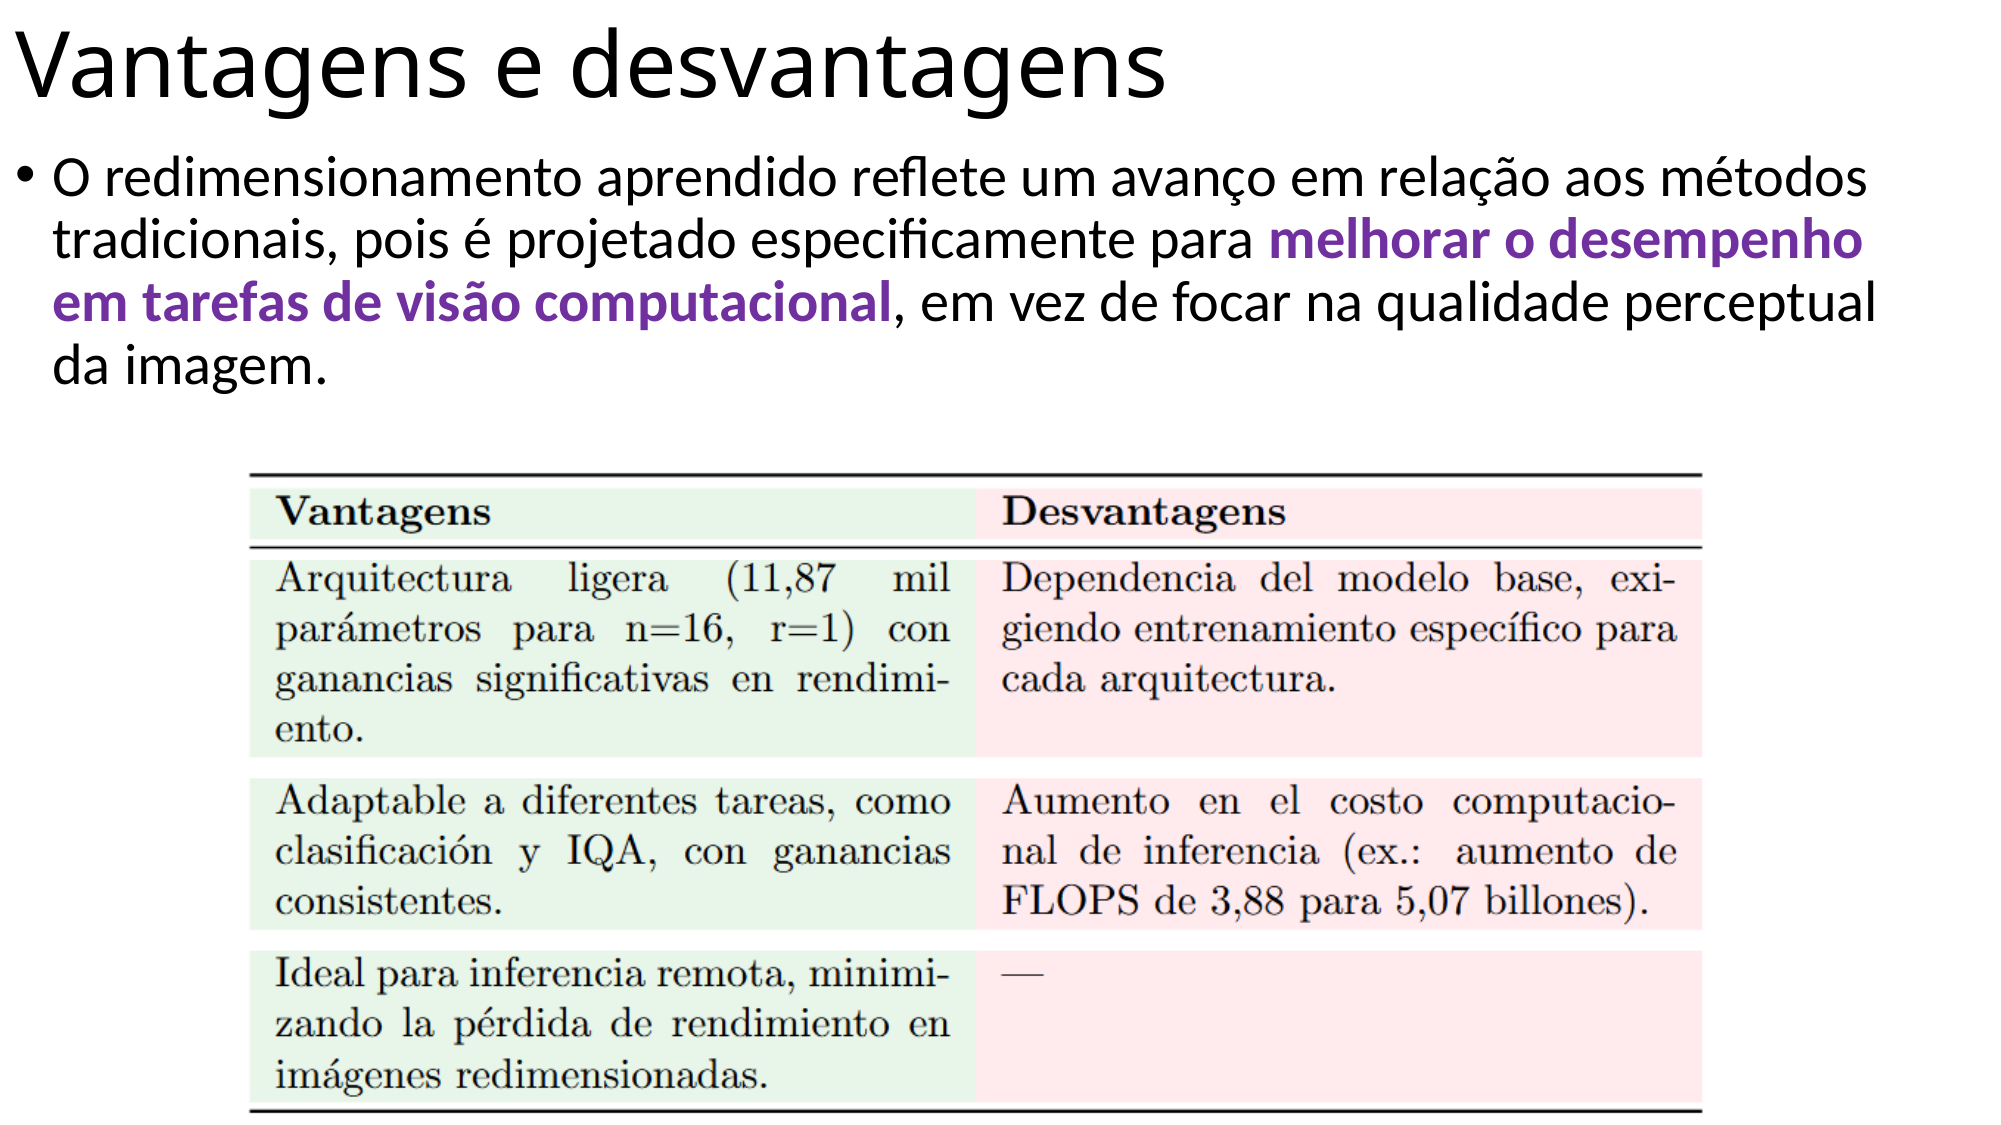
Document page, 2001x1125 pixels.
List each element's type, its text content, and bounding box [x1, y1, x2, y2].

title Vantagens e desvantagens [0, 3, 1713, 133]
list O redimensionamento aprendido reflete um avanço em relação aos métodos tradicionais, pois é projetado especificamente para melhorar o desempenho em tarefas de visão computacional, em vez de focar na qualidade perceptual da imagem. [0, 138, 1923, 421]
picture [236, 463, 1713, 1122]
